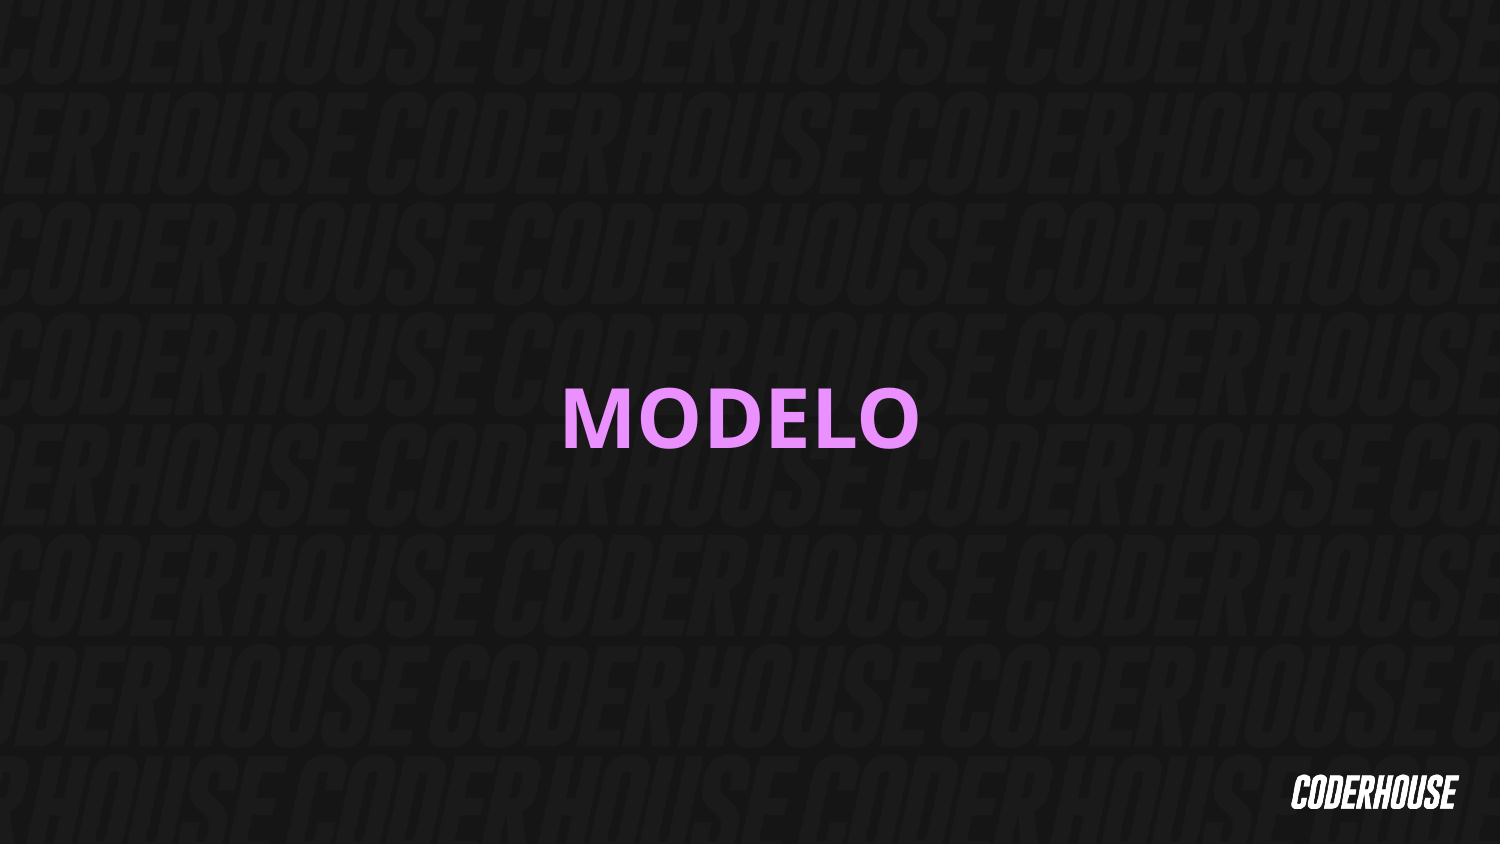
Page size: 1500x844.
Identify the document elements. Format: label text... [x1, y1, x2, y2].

text_box MODELO [230, 361, 1251, 482]
picture [0, 0, 1500, 844]
